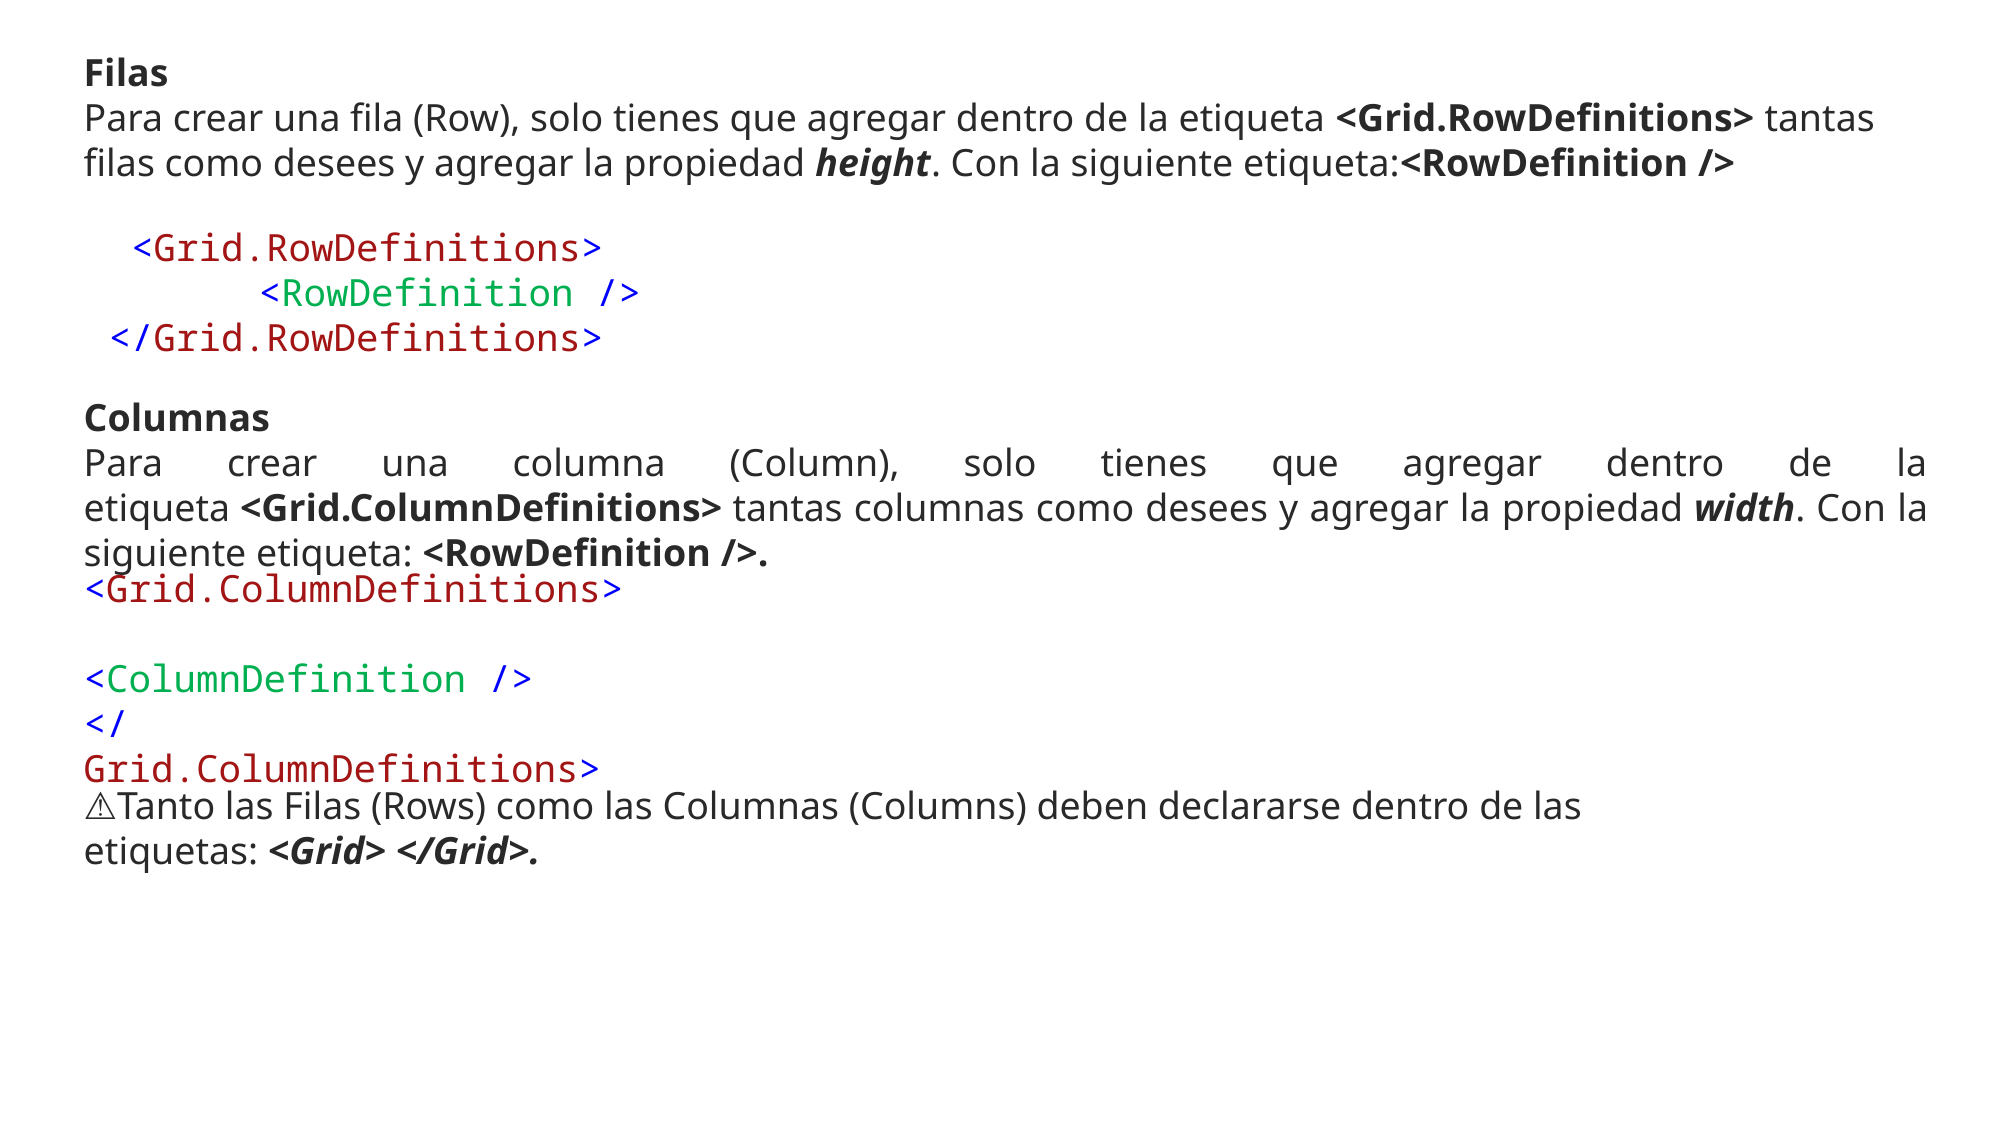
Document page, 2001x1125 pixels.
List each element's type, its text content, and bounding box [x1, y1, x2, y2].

text_box ⚠Tanto las Filas (Rows) como las Columnas (Columns) deben declararse dentro de las etiquetas: <Grid> </Grid>. [68, 775, 1943, 880]
text_box Filas Para crear una fila (Row), solo tienes que agregar dentro de la etiqueta <Grid.RowDefinitions> tantas filas como desees y agregar la propiedad height. Con la siguiente etiqueta:<RowDefinition /> [68, 41, 1943, 192]
text_box Columnas Para crear una columna (Column), solo tienes que agregar dentro de la etiqueta <Grid.ColumnDefinitions> tantas columnas como desees y agregar la propiedad width. Con la siguiente etiqueta: <RowDefinition />. [68, 386, 1943, 581]
text_box <Grid.ColumnDefinitions> <ColumnDefinition /> </Grid.ColumnDefinitions> [68, 557, 655, 775]
text_box <Grid.RowDefinitions> <RowDefinition /> </Grid.RowDefinitions> [93, 216, 845, 366]
